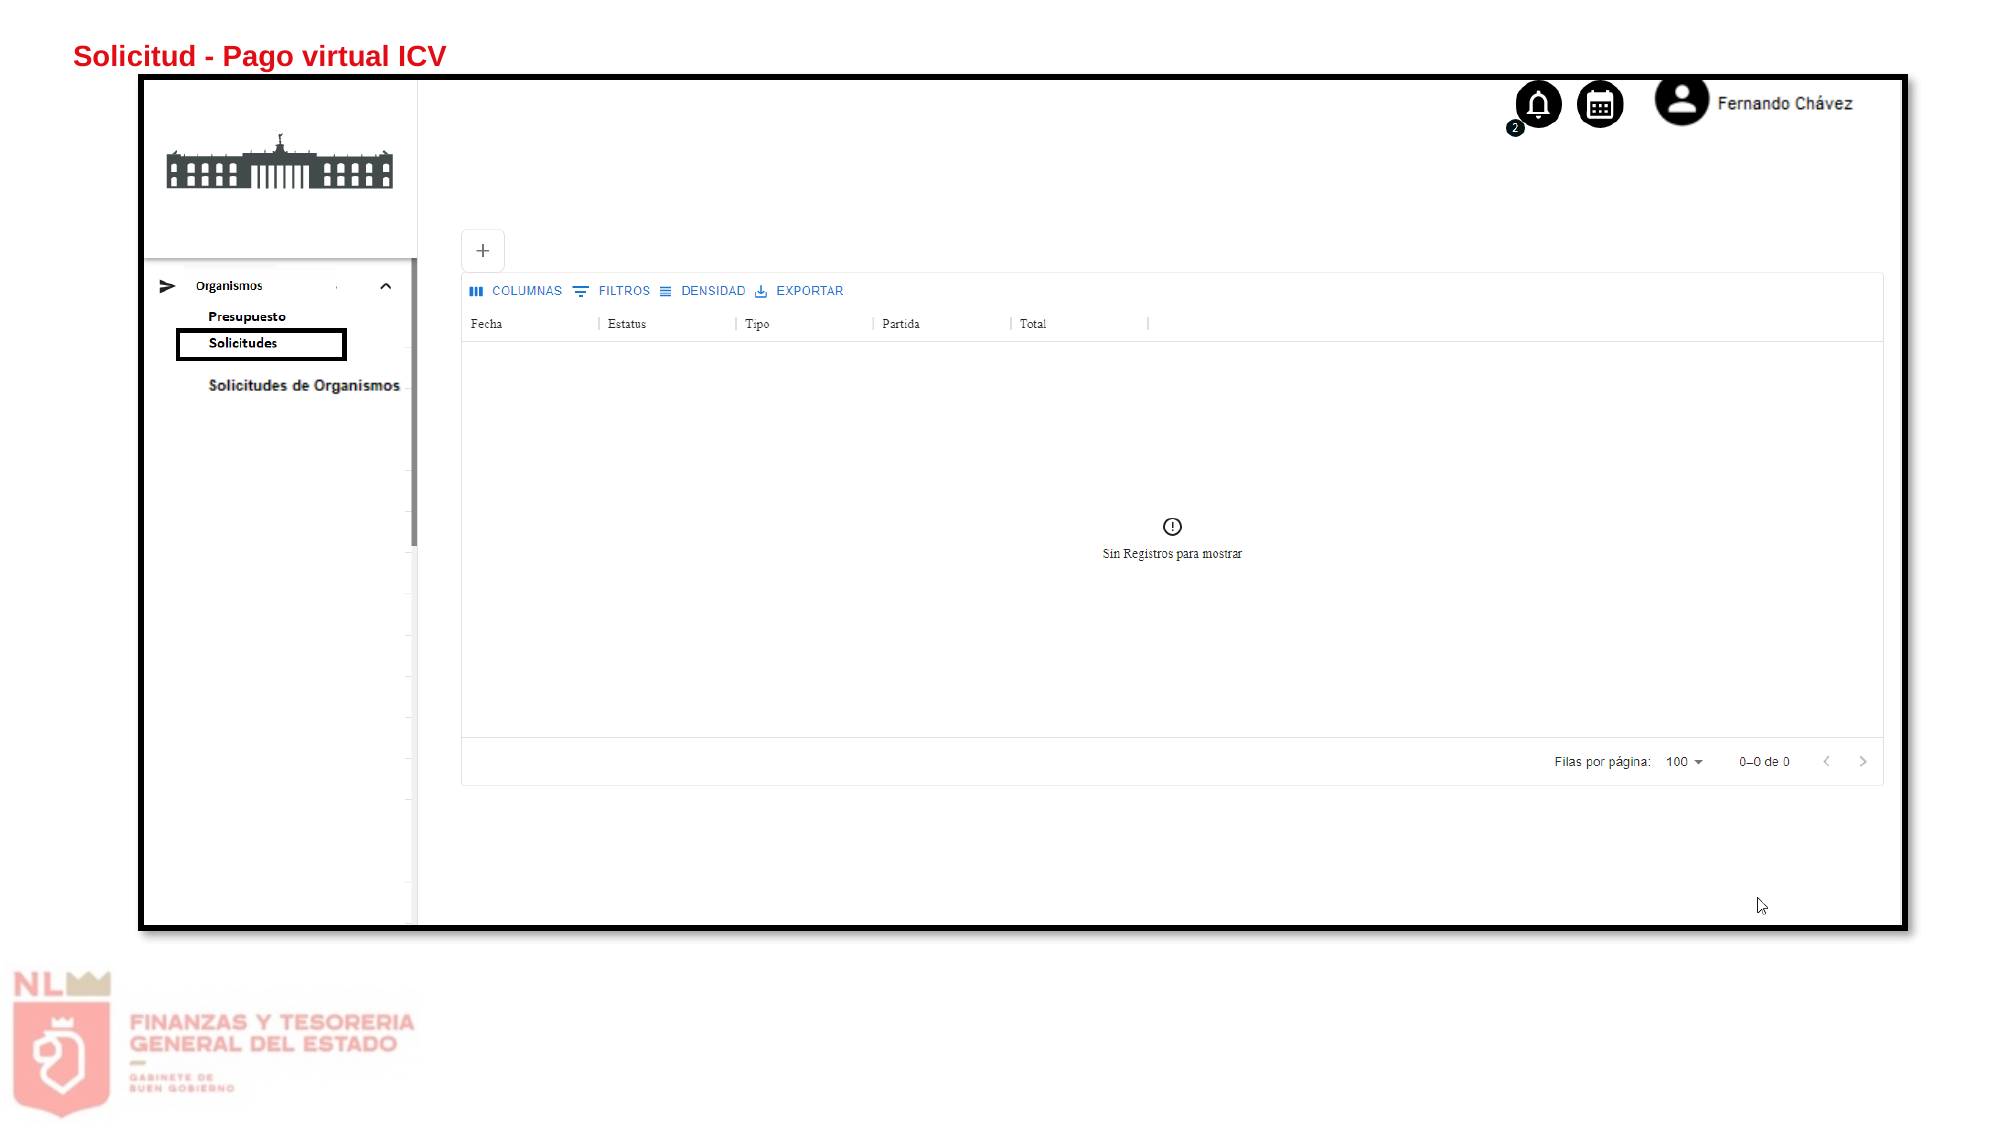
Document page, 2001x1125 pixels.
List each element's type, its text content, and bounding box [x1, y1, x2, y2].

text_box [2, 961, 420, 1125]
picture [144, 80, 1902, 925]
text_box Solicitud - Pago virtual ICV [58, 29, 1100, 80]
